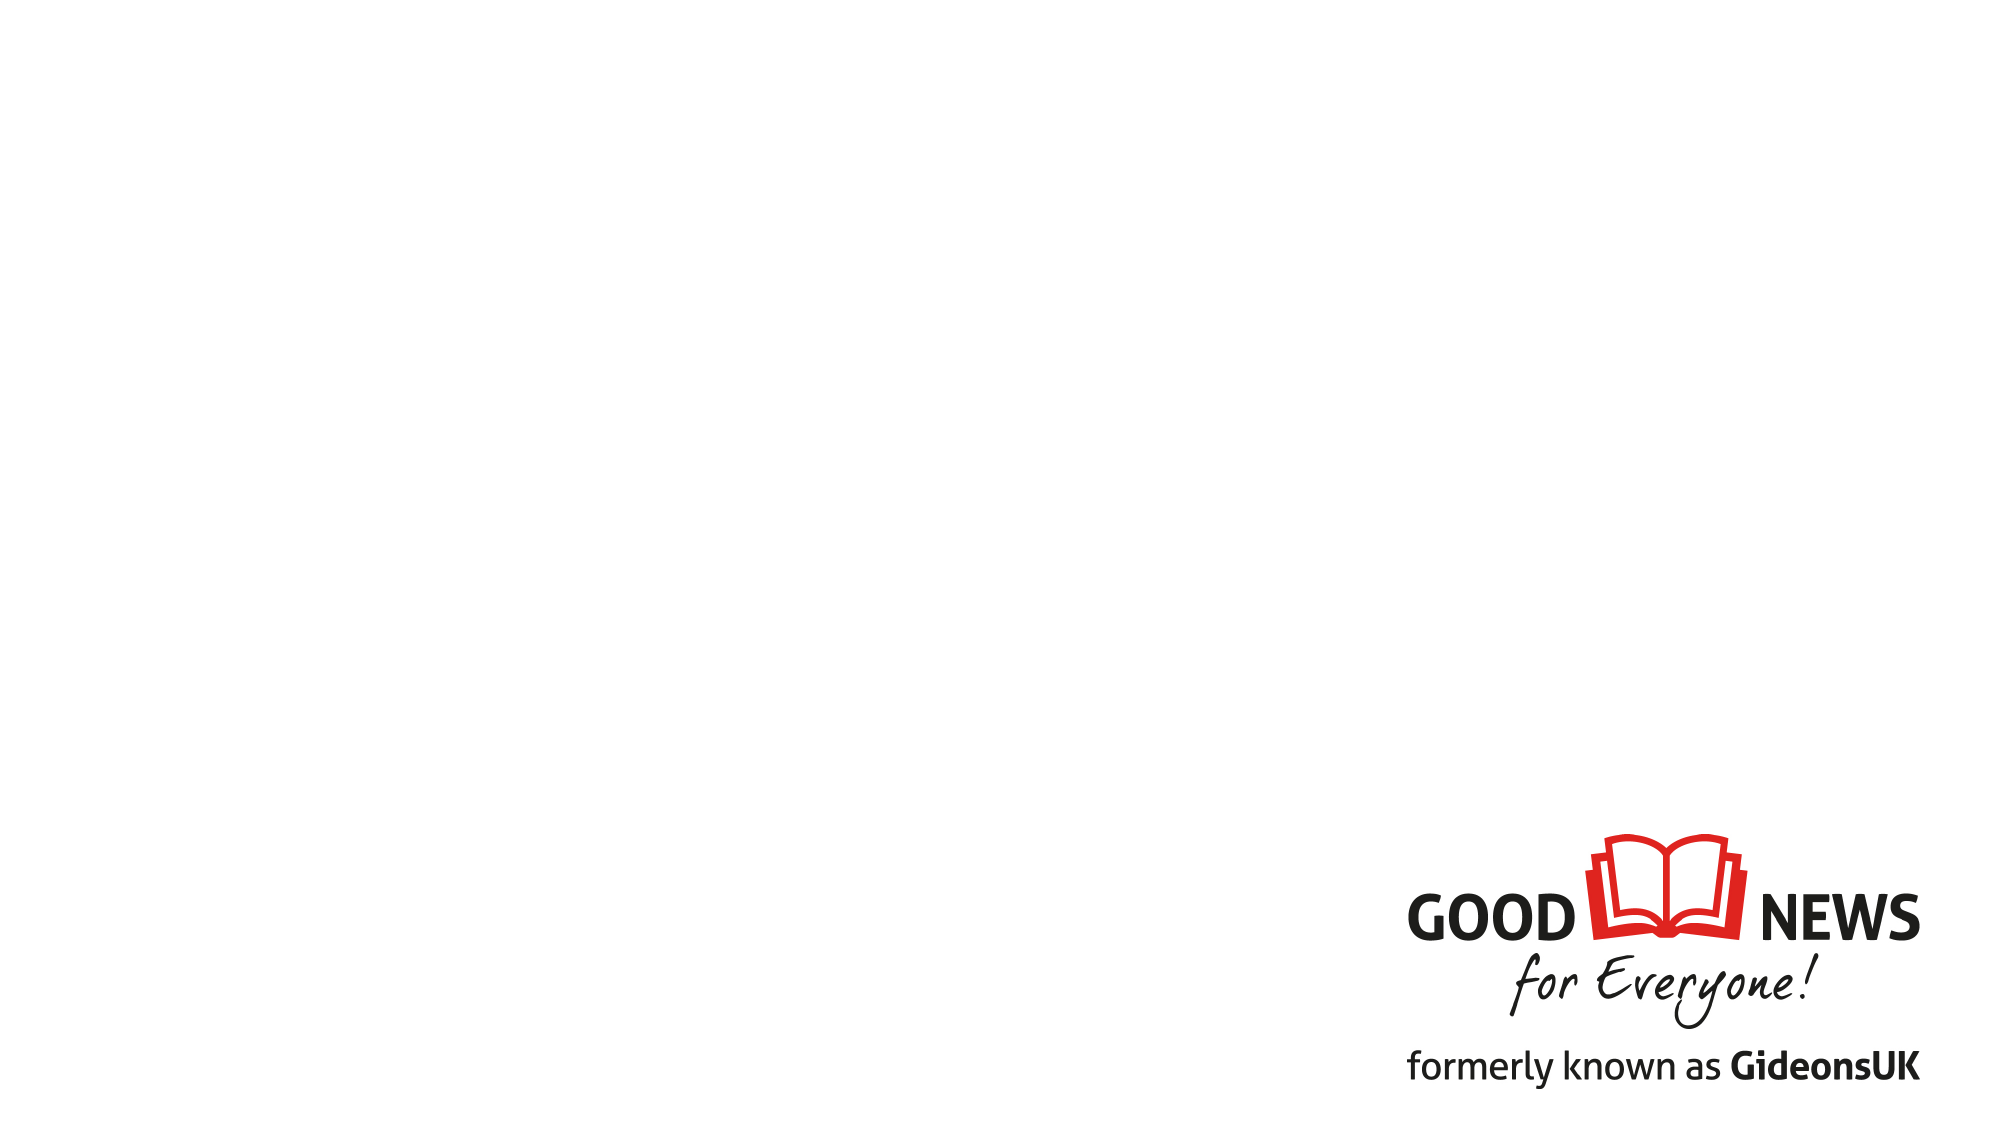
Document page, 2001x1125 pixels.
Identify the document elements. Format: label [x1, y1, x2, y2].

picture [1407, 834, 1920, 1089]
